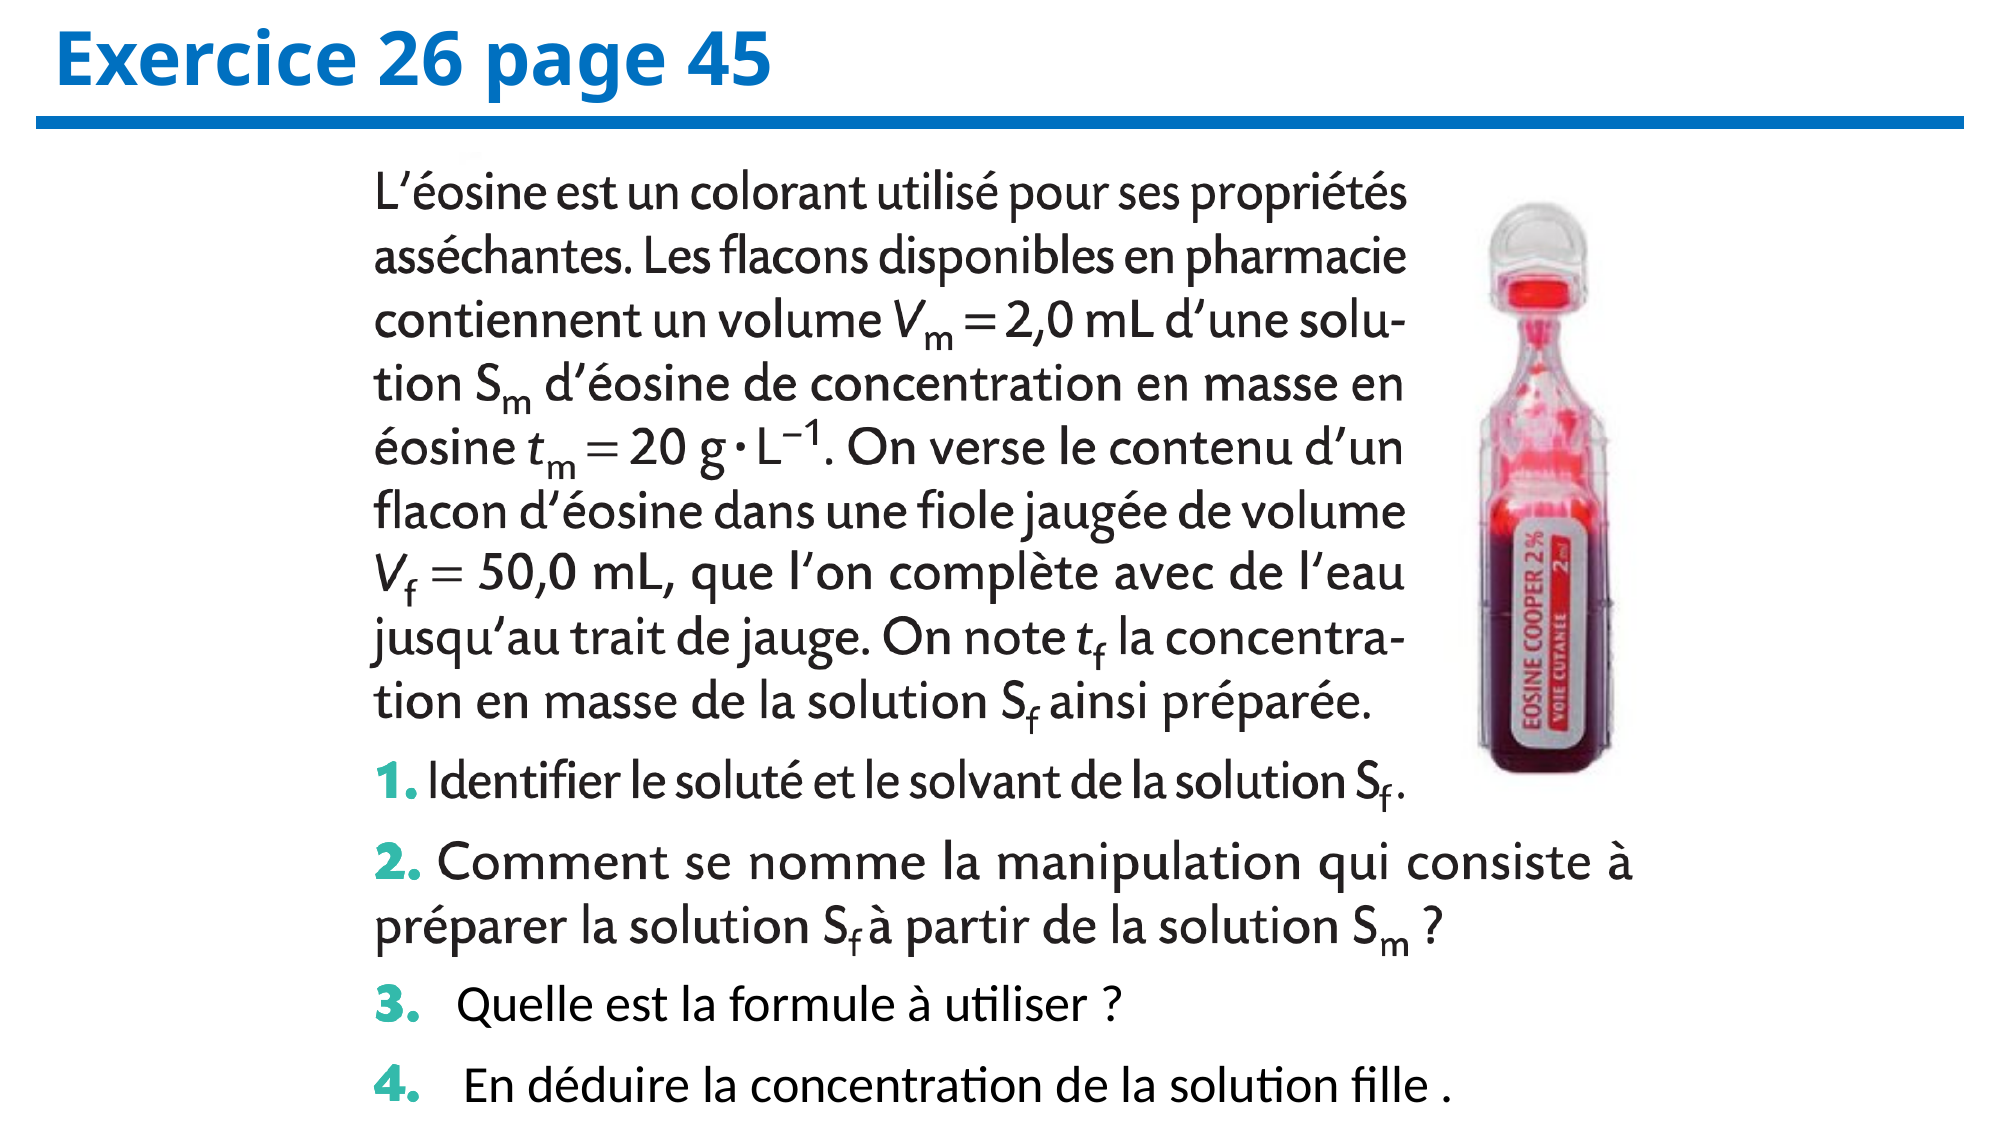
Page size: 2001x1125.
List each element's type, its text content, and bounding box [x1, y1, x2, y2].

text_box Exercice 26 page 45 [0, 0, 2000, 123]
picture [358, 152, 1642, 1125]
